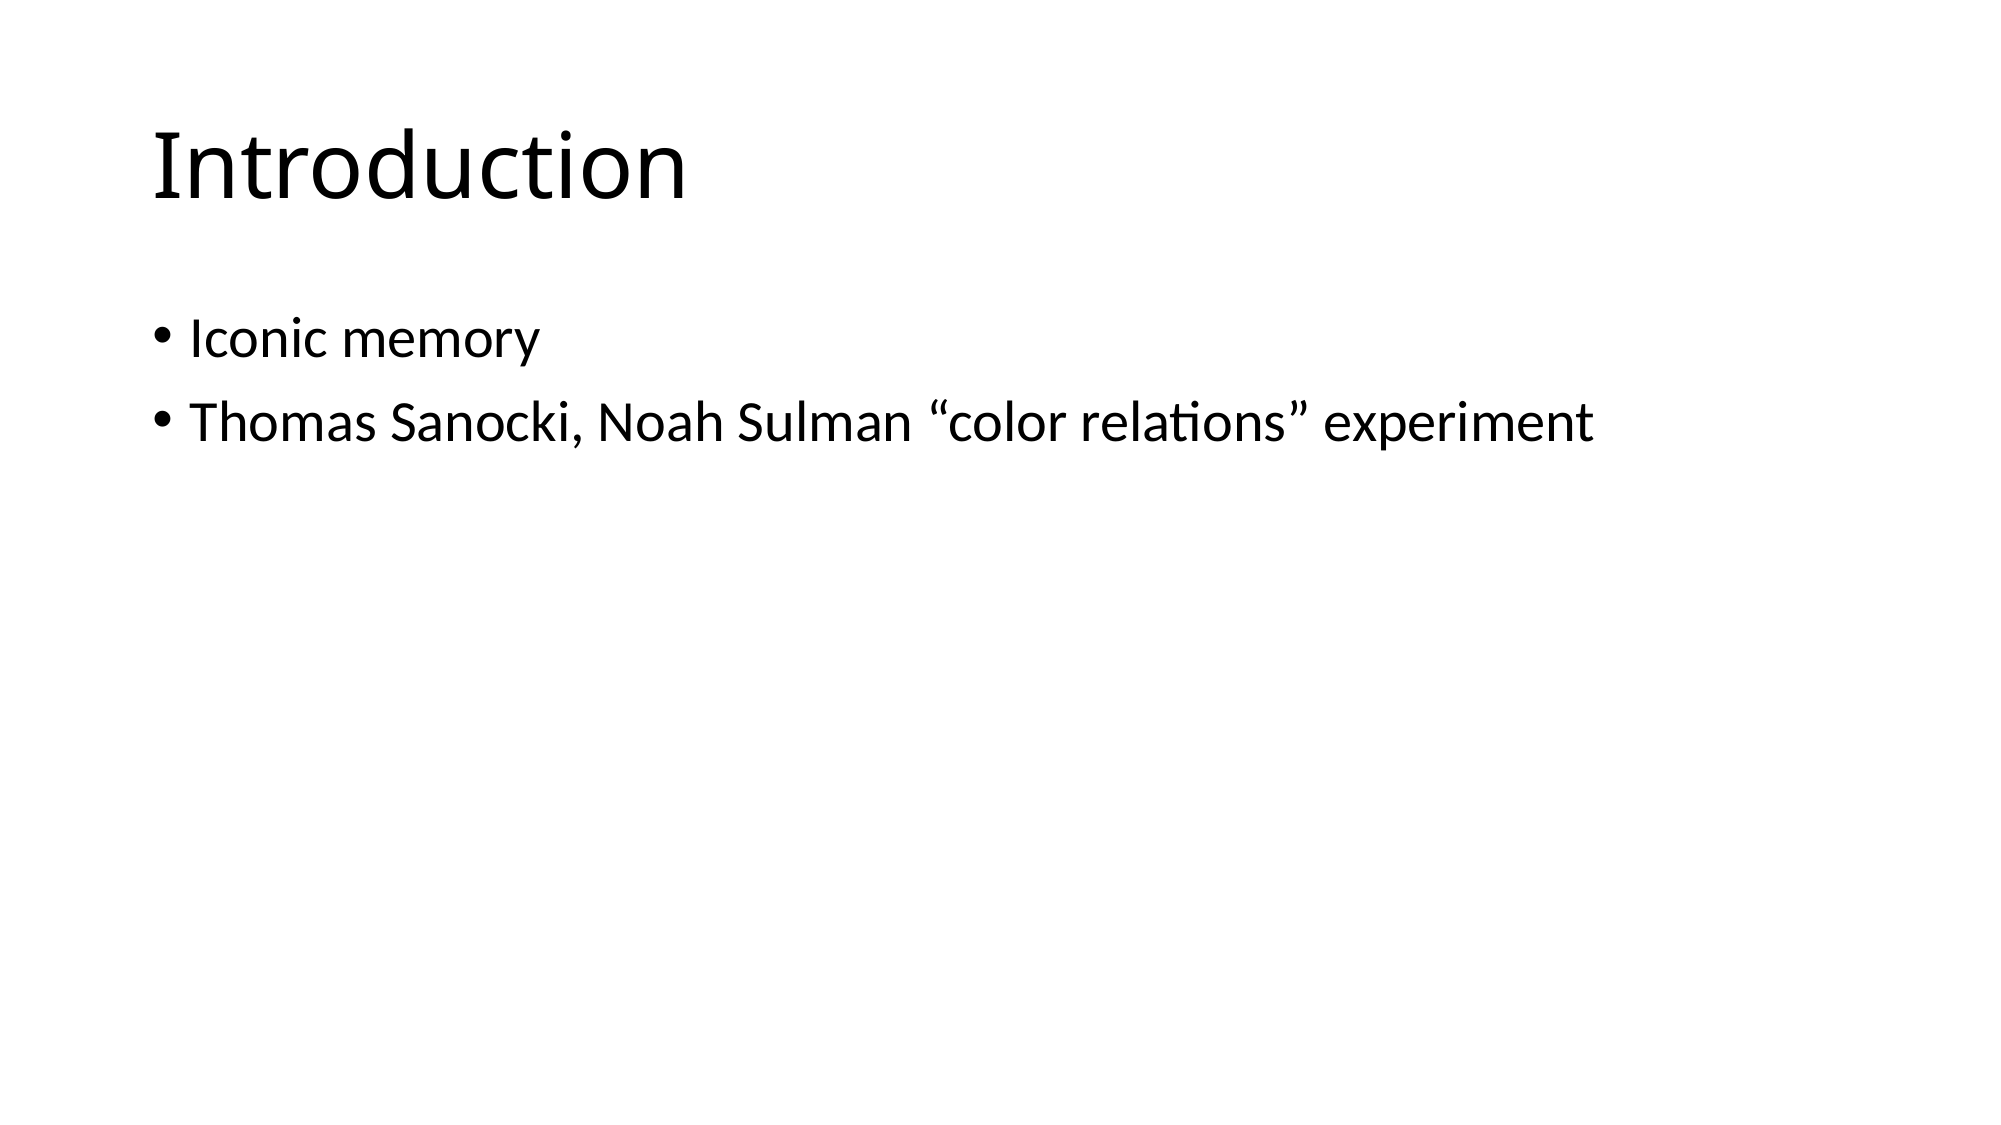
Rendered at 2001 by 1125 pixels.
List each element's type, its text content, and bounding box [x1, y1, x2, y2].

list Iconic memory Thomas Sanocki, Noah Sulman “color relations” experiment [137, 299, 1863, 1014]
title Introduction [137, 59, 1863, 278]
